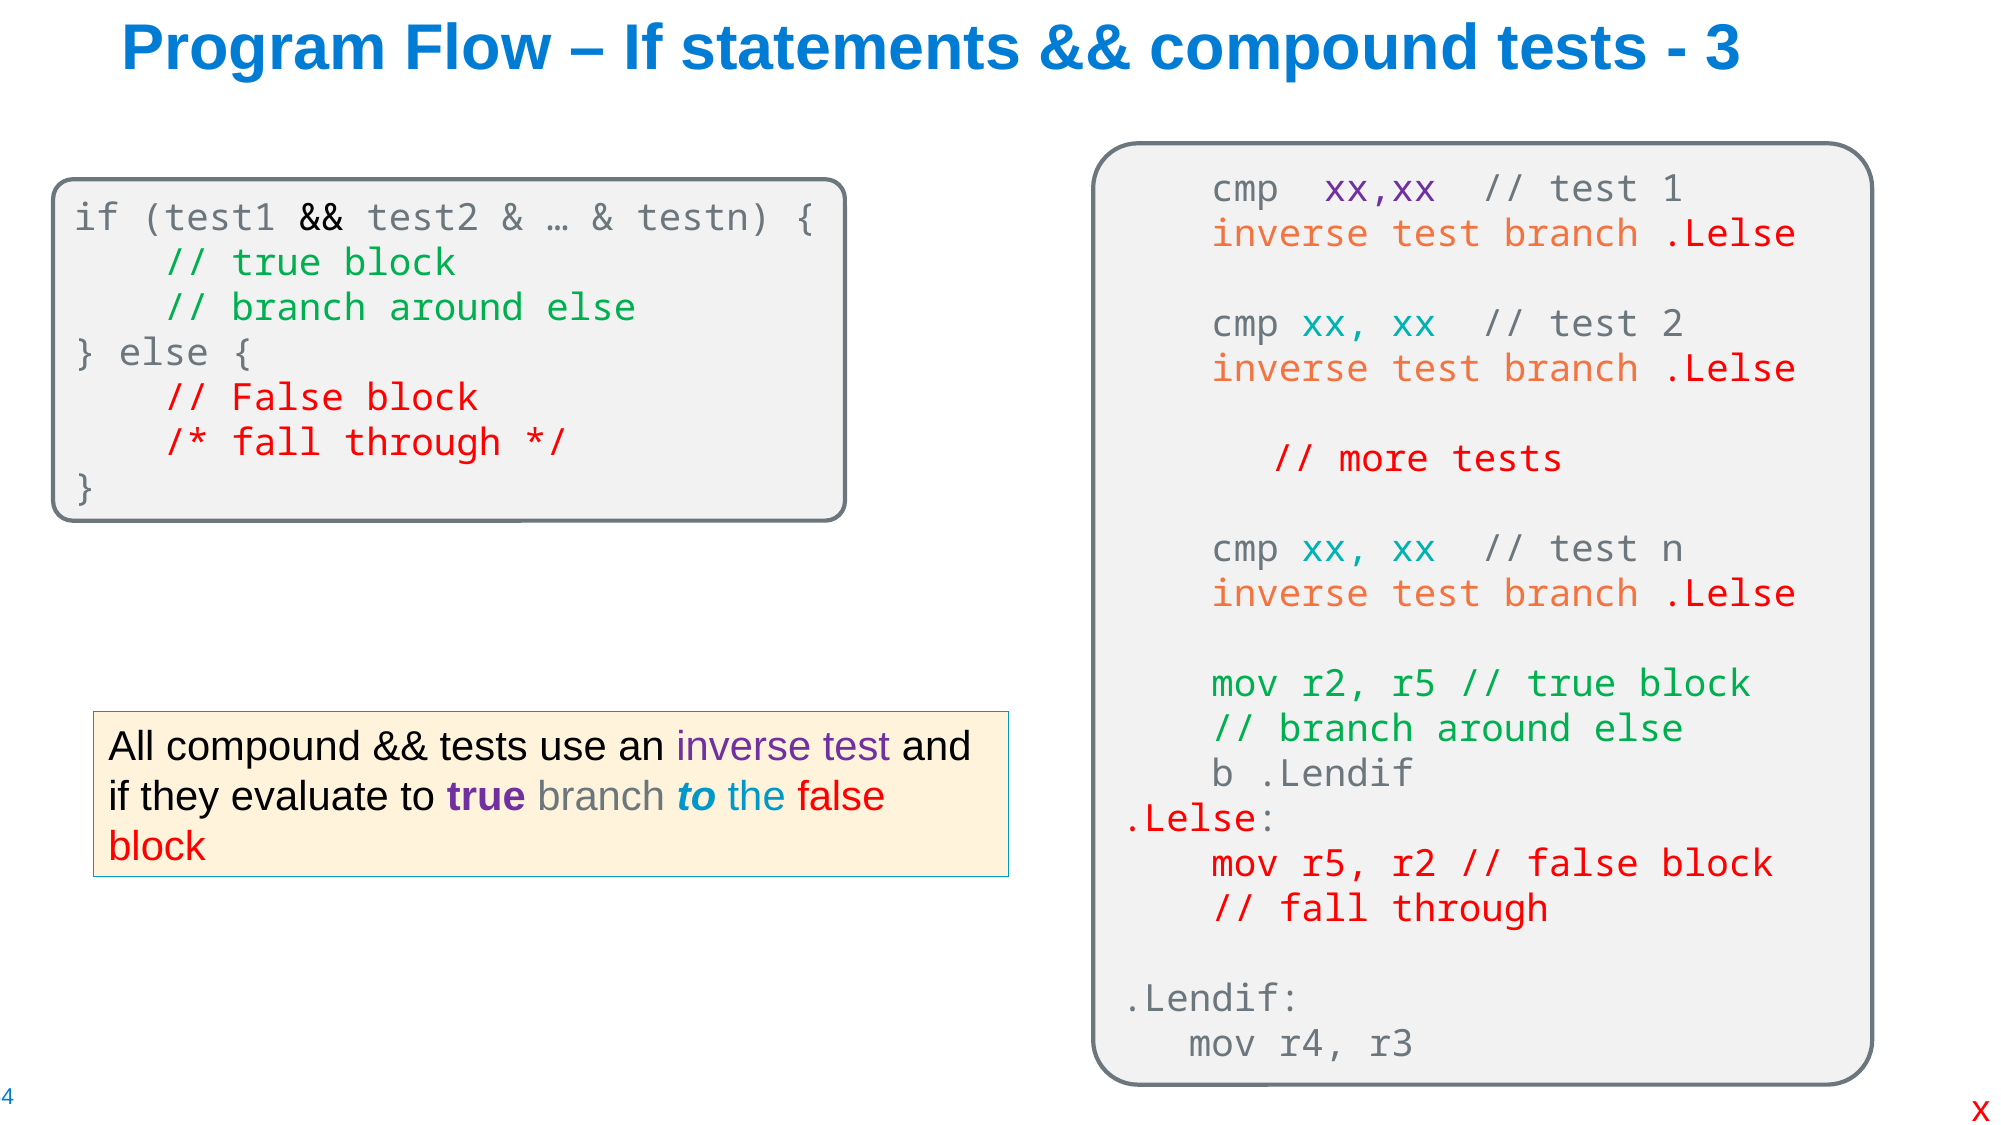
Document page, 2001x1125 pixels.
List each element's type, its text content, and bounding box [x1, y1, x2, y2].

text_box All compound && tests use an inverse test and if they evaluate to true branch to the false block [93, 711, 1009, 877]
title Program Flow – If statements && compound tests - 3 [106, 39, 1832, 90]
text_box if (test1 && test2 & … & testn) { // true block // branch around else } else { // False block /* fall through */ } [53, 179, 845, 521]
text_box x [1956, 1076, 2000, 1125]
text_box cmp xx,xx // test 1 inverse test branch .Lelse cmp xx, xx // test 2 inverse test branch .Lelse // more tests cmp xx, xx // test n inverse test branch .Lelse mov r2, r5 // true block // branch around else b .Lendif .Lelse: mov r5, r2 // false block // fall through .Lendif: mov r4, r3 [1093, 143, 1873, 1085]
